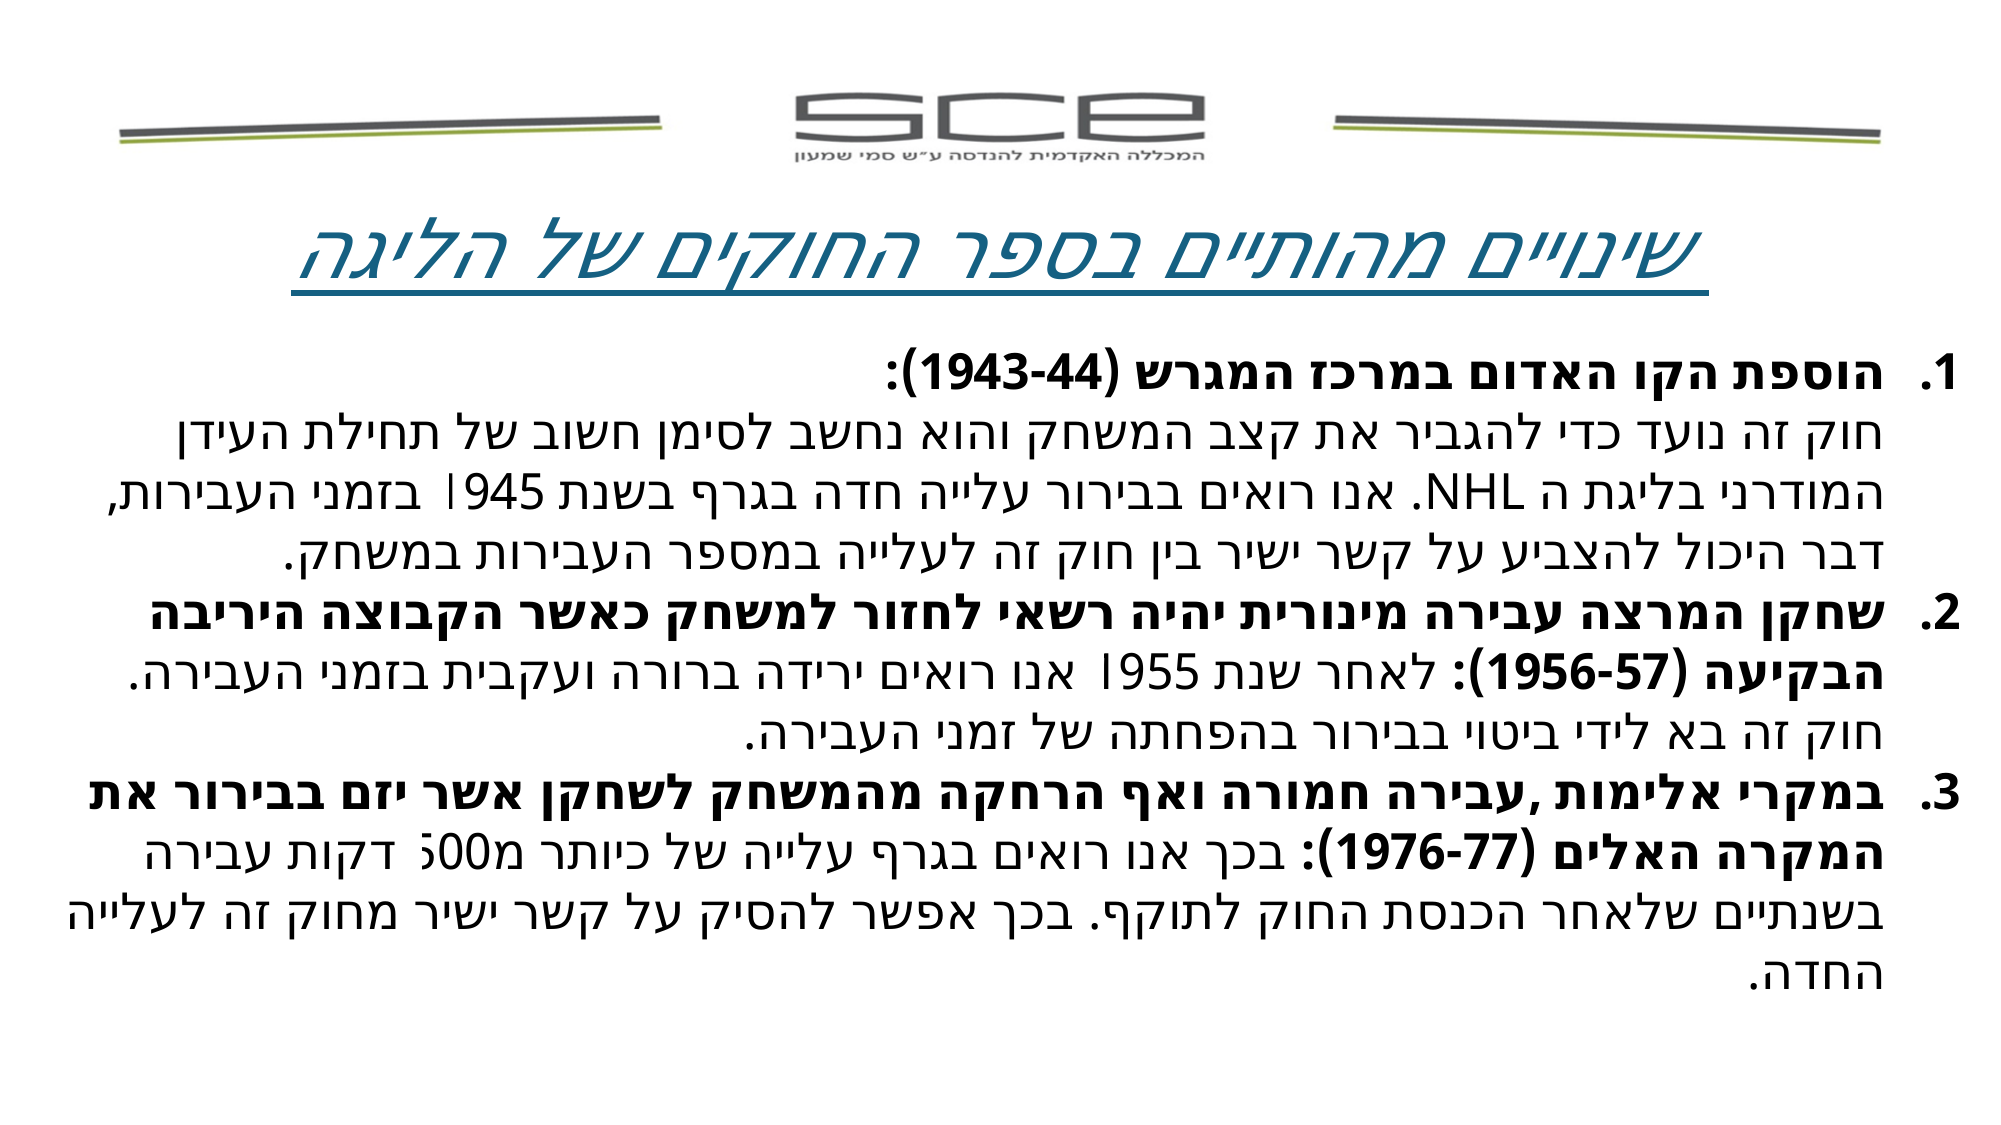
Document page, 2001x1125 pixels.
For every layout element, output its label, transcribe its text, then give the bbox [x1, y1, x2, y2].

title שינויים מהותיים בספר החוקים של הליגה [137, 190, 1863, 332]
picture [0, 0, 2000, 190]
text_box הוספת הקו האדום במרכז המגרש (1943-44): חוק זה נועד כדי להגביר את קצב המשחק והוא נחשב לסימן חשוב של תחילת העידן המודרני בליגת ה NHL. אנו רואים בבירור עלייה חדה בגרף בשנת 1945 בזמני העבירות, דבר היכול להצביע על קשר ישיר בין חוק זה לעלייה במספר העבירות במשחק. שחקן המרצה עבירה מינורית יהיה רשאי לחזור למשחק כאשר הקבוצה היריבה הבקיעה (1956-57): לאחר שנת 1955 אנו רואים ירידה ברורה ועקבית בזמני העבירה. חוק זה בא לידי ביטוי בבירור בהפחתה של זמני העבירה. במקרי אלימות ,עבירה חמורה ואף הרחקה מהמשחק לשחקן אשר יזם בבירור את המקרה האלים (1976-77): בכך אנו רואים בגרף עלייה של כיותר מ500 דקות עבירה בשנתיים שלאחר הכנסת החוק לתוקף. בכך אפשר להסיק על קשר ישיר מחוק זה לעלייה החדה. [24, 332, 1976, 1067]
